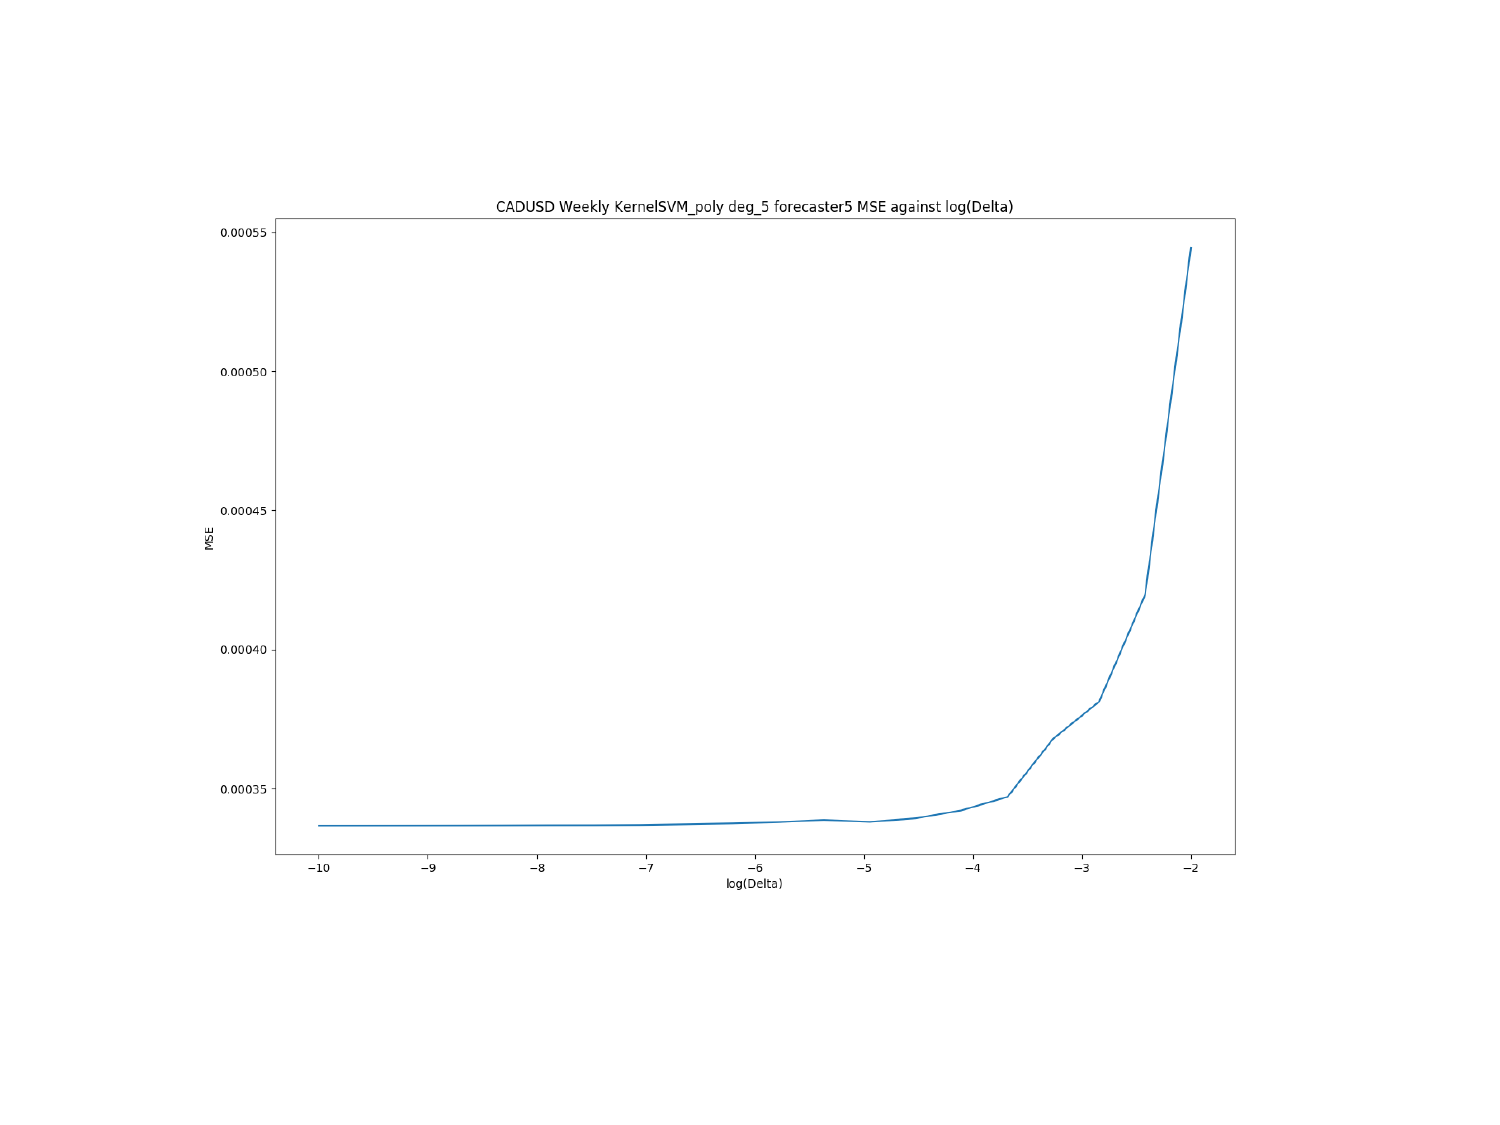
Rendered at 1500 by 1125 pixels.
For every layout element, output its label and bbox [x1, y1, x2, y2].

picture [119, 119, 1358, 946]
